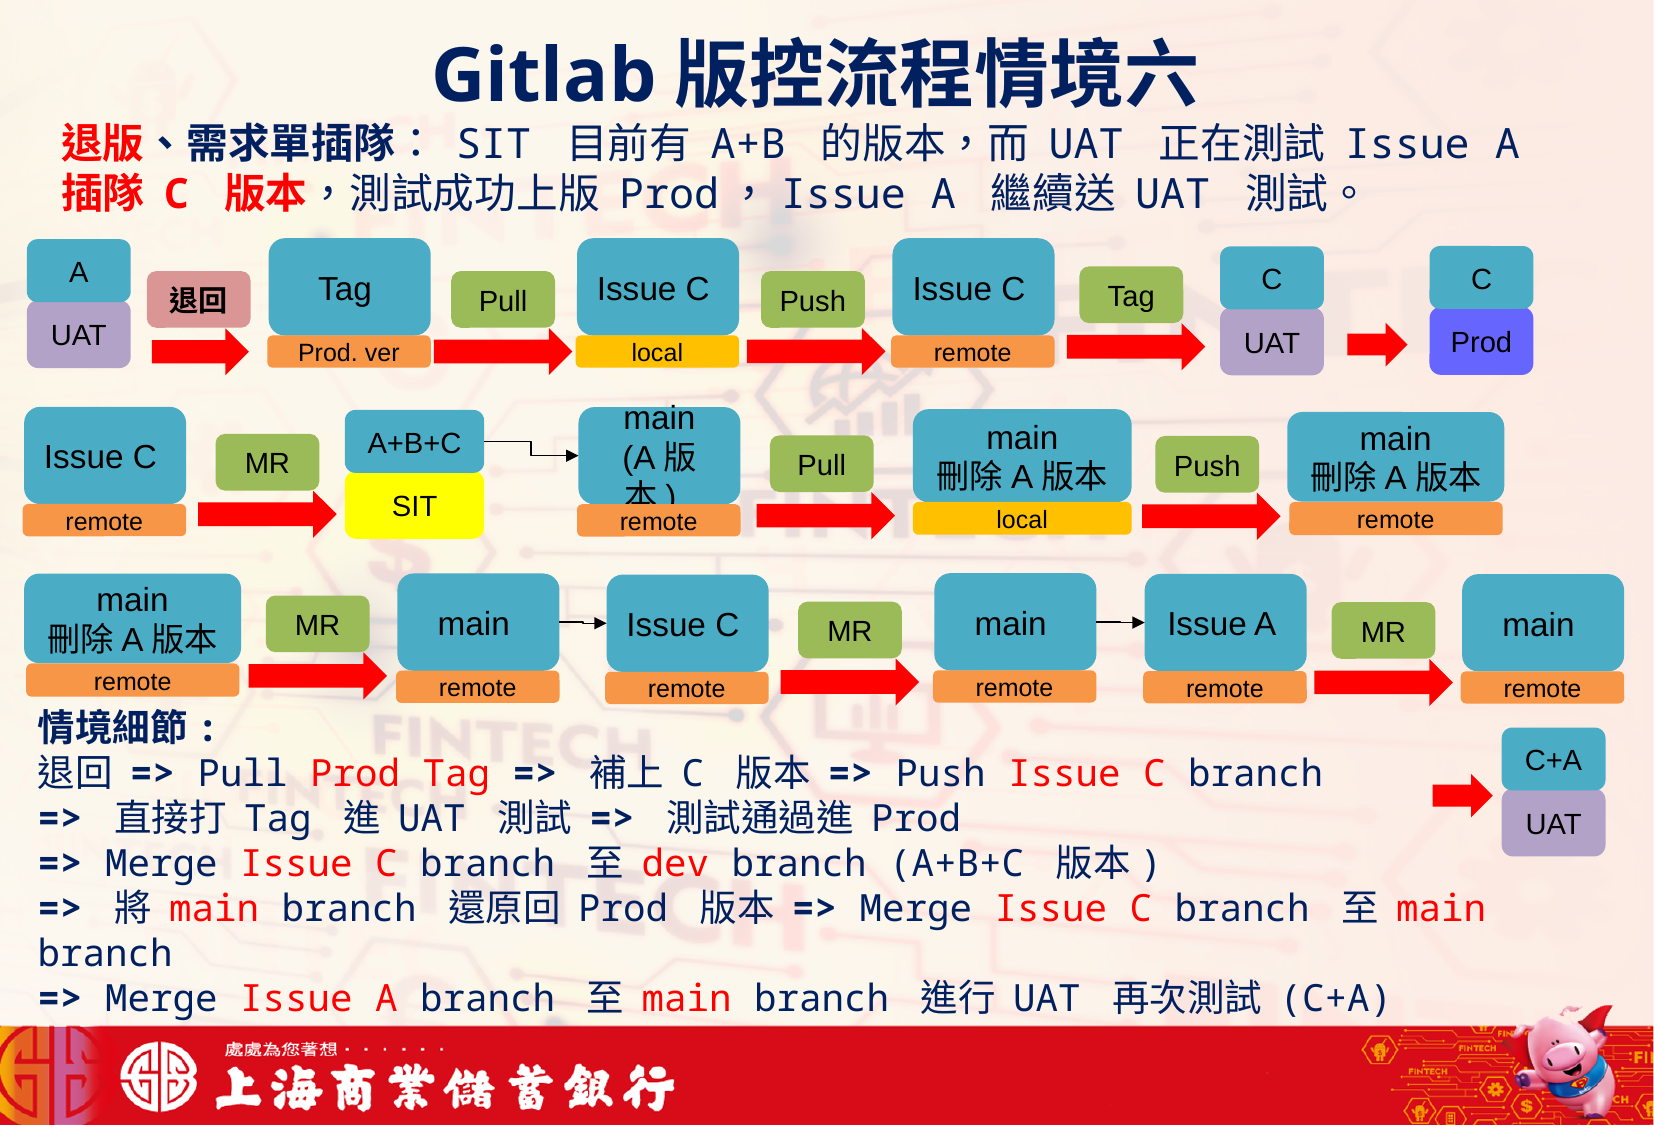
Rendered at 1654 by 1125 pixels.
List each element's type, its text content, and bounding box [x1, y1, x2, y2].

text_box main 刪除A版本 [1285, 409, 1507, 504]
title Gitlab版控流程情境六 [218, 11, 1413, 119]
text_box Issue C [21, 404, 189, 502]
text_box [483, 441, 579, 456]
text_box [744, 325, 888, 377]
text_box Push [757, 267, 868, 331]
picture [0, 0, 1654, 1125]
text_box Issue A [1142, 571, 1309, 669]
text_box UAT [23, 302, 134, 372]
text_box remote [1287, 500, 1505, 538]
text_box A+B+C [341, 406, 488, 476]
text_box remote [603, 669, 771, 707]
text_box main [395, 571, 562, 668]
text_box Tag [266, 236, 433, 333]
text_box remote [1141, 668, 1309, 706]
text_box 情境細節: 退回 => Pull Prod Tag => 補上 C 版本 => Push Issue C branch => 直接打 Tag 進 UAT 測試 => 測試通過進 Prod => Merge Issue C branch 至 dev branch (A+B+C 版本) => 將 main branch 還原回 Prod 版本 => Merge Issue C branch 至 main branch => Merge Issue A branch 至 main branch 進行 UAT 再次測試 (C+A) [21, 665, 1634, 1057]
text_box remote [888, 333, 1057, 370]
text_box [1064, 321, 1208, 373]
text_box UAT [1498, 790, 1609, 860]
text_box remote [574, 502, 743, 539]
text_box 退回 [144, 268, 253, 330]
text_box Pull [449, 268, 558, 330]
text_box [246, 650, 390, 702]
text_box [778, 656, 922, 708]
text_box local [910, 499, 1134, 537]
text_box Prod [1426, 308, 1537, 379]
text_box UAT [1216, 309, 1328, 379]
text_box [1345, 320, 1410, 369]
text_box remote [23, 662, 242, 699]
text_box [149, 326, 251, 377]
text_box Prod. ver [265, 333, 432, 370]
text_box remote [20, 501, 189, 539]
text_box MR [212, 430, 323, 494]
text_box [754, 490, 898, 542]
text_box main [932, 571, 1099, 668]
text_box [1139, 491, 1283, 542]
text_box main 刪除A版本 [910, 407, 1134, 500]
text_box main [1459, 571, 1627, 669]
text_box MR [1328, 598, 1439, 662]
text_box [431, 325, 575, 378]
text_box remote [393, 668, 562, 706]
text_box [1312, 656, 1455, 708]
text_box [196, 488, 339, 540]
text_box local [573, 333, 742, 370]
text_box [1430, 771, 1495, 820]
text_box A [23, 236, 134, 306]
text_box 退版、需求單插隊： SIT 目前有 A+B 的版本，而 UAT 正在測試 Issue A 插隊 C 版本，測試成功上版 Prod，Issue A 繼續送 UAT 測試。 [44, 119, 1634, 215]
text_box C [1426, 242, 1537, 313]
text_box Issue C [604, 572, 771, 669]
text_box Pull [767, 433, 876, 495]
text_box remote [930, 668, 1099, 705]
text_box MR [262, 592, 373, 656]
text_box remote [1458, 669, 1627, 706]
text_box main 刪除A版本 [21, 571, 244, 666]
text_box MR [794, 598, 905, 662]
text_box Issue C [574, 236, 742, 333]
text_box C+A [1498, 724, 1609, 794]
text_box Issue C [890, 236, 1057, 333]
text_box C [1216, 243, 1328, 313]
text_box SIT [341, 473, 488, 542]
text_box Tag [1076, 263, 1187, 327]
text_box Push [1153, 433, 1262, 495]
text_box main (A版本) [576, 404, 743, 502]
